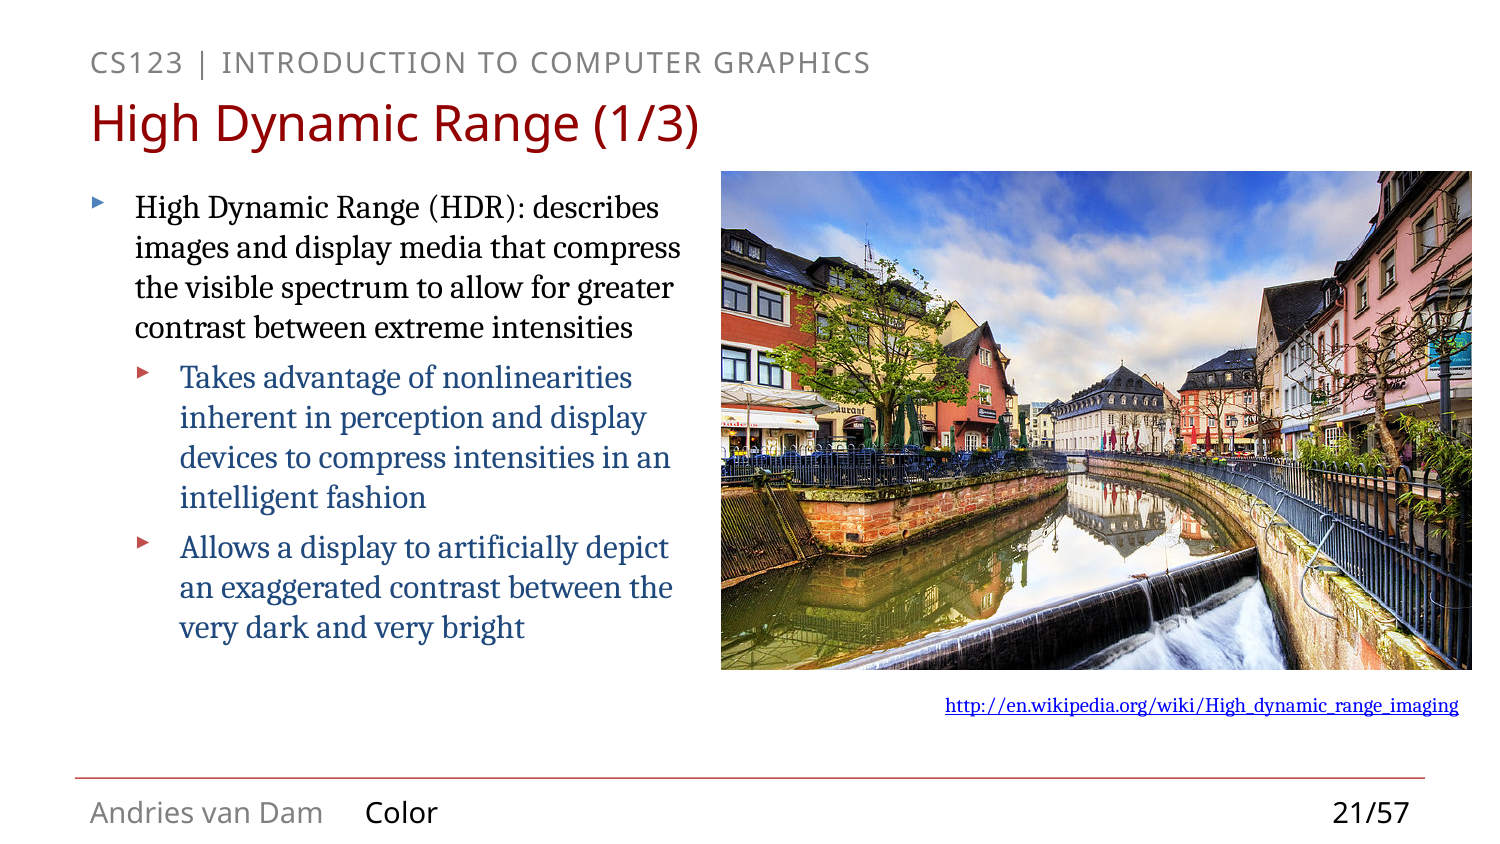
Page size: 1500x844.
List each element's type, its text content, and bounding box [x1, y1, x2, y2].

picture [721, 171, 1473, 670]
slide_number 21/57 [1224, 787, 1425, 827]
text_box http://en.wikipedia.org/wiki/High_dynamic_range_imaging [899, 684, 1474, 725]
footer Color [350, 787, 1213, 827]
title High Dynamic Range (1/3) [75, 84, 1425, 160]
list High Dynamic Range (HDR): describes images and display media that compress the visible spectrum to allow for greater contrast between extreme intensities Takes advantage of nonlinearities inherent in perception and display devices to compress intensities in an intelligent fashion Allows a display to artificially depict an exaggerated contrast between the very dark and very bright [75, 178, 700, 769]
